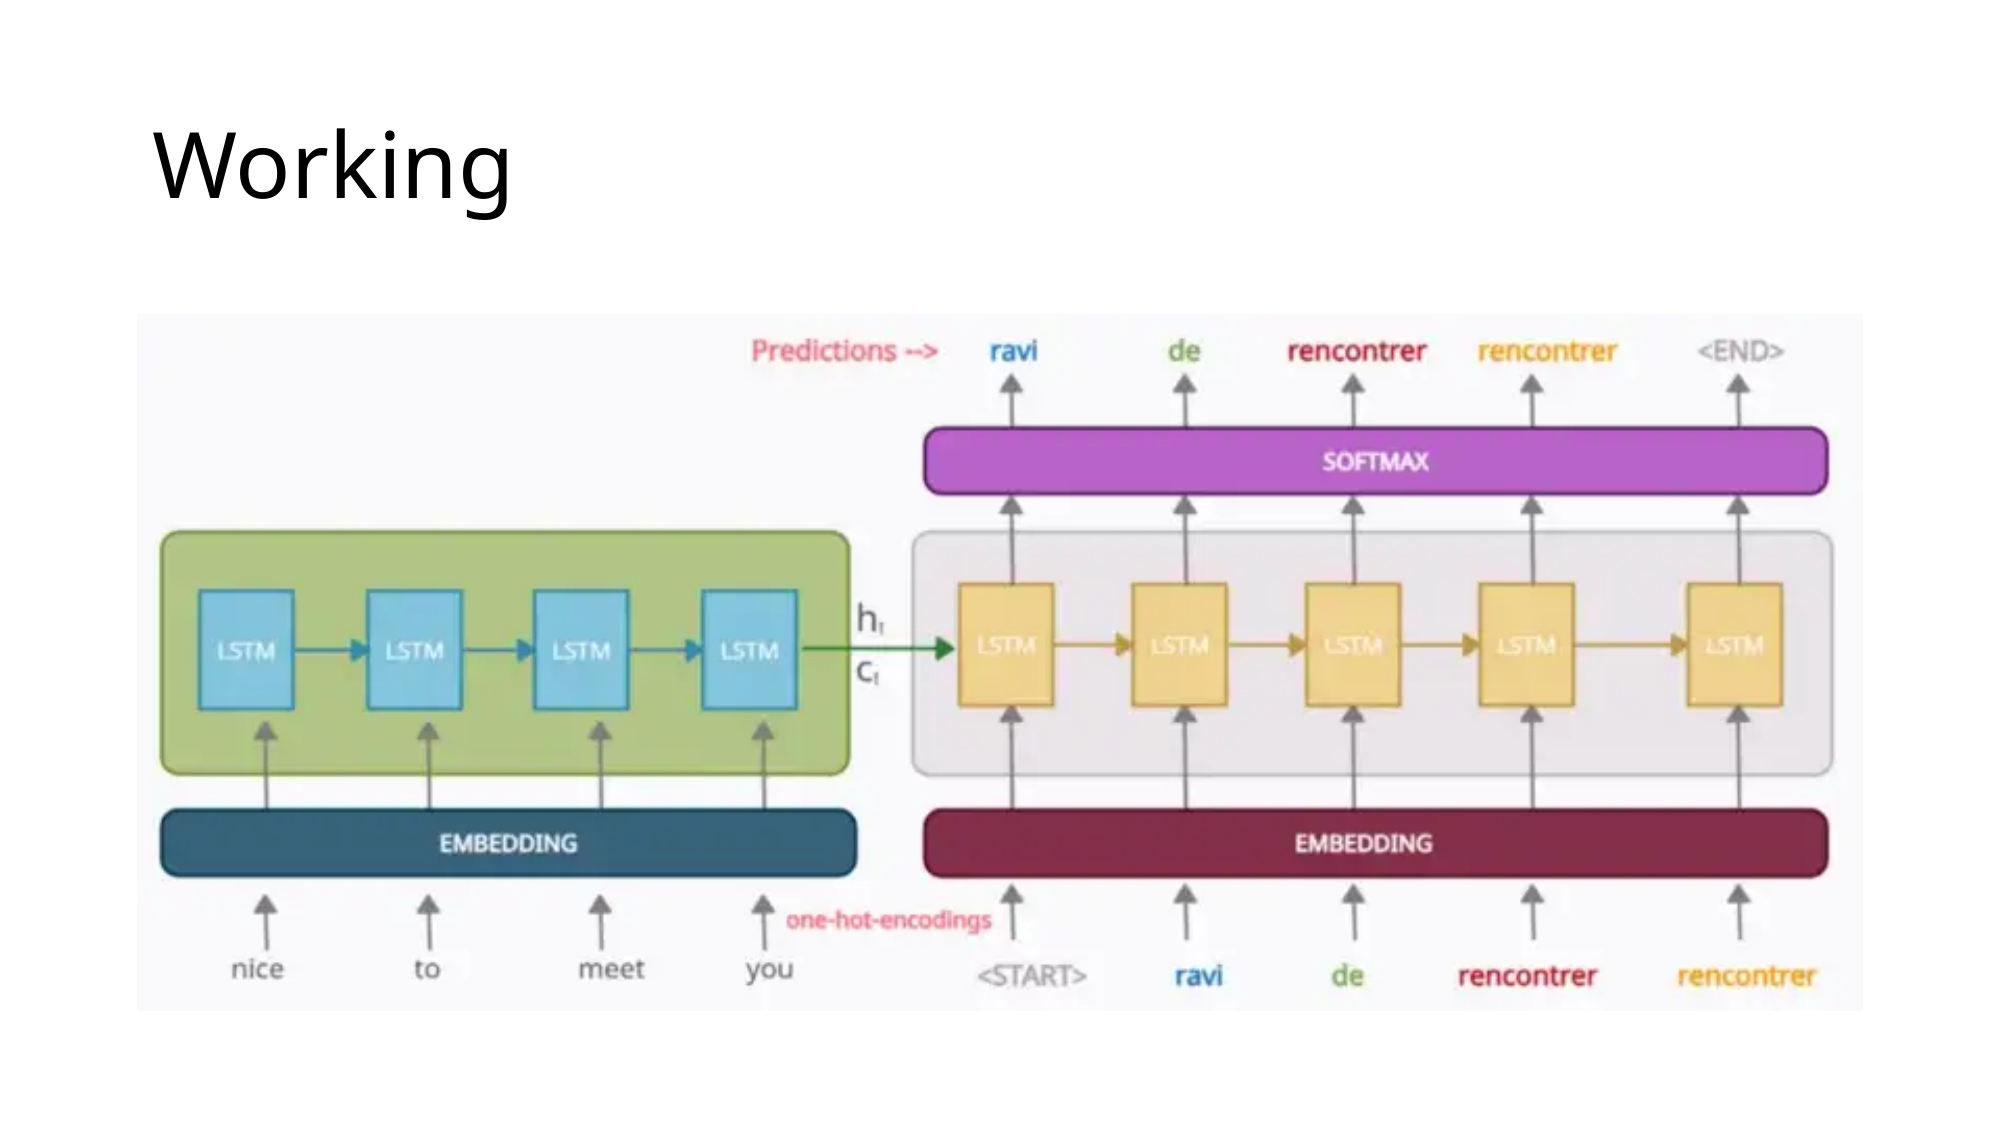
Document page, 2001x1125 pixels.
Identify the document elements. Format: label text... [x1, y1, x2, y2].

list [137, 314, 1863, 1011]
title Working [137, 59, 1863, 278]
